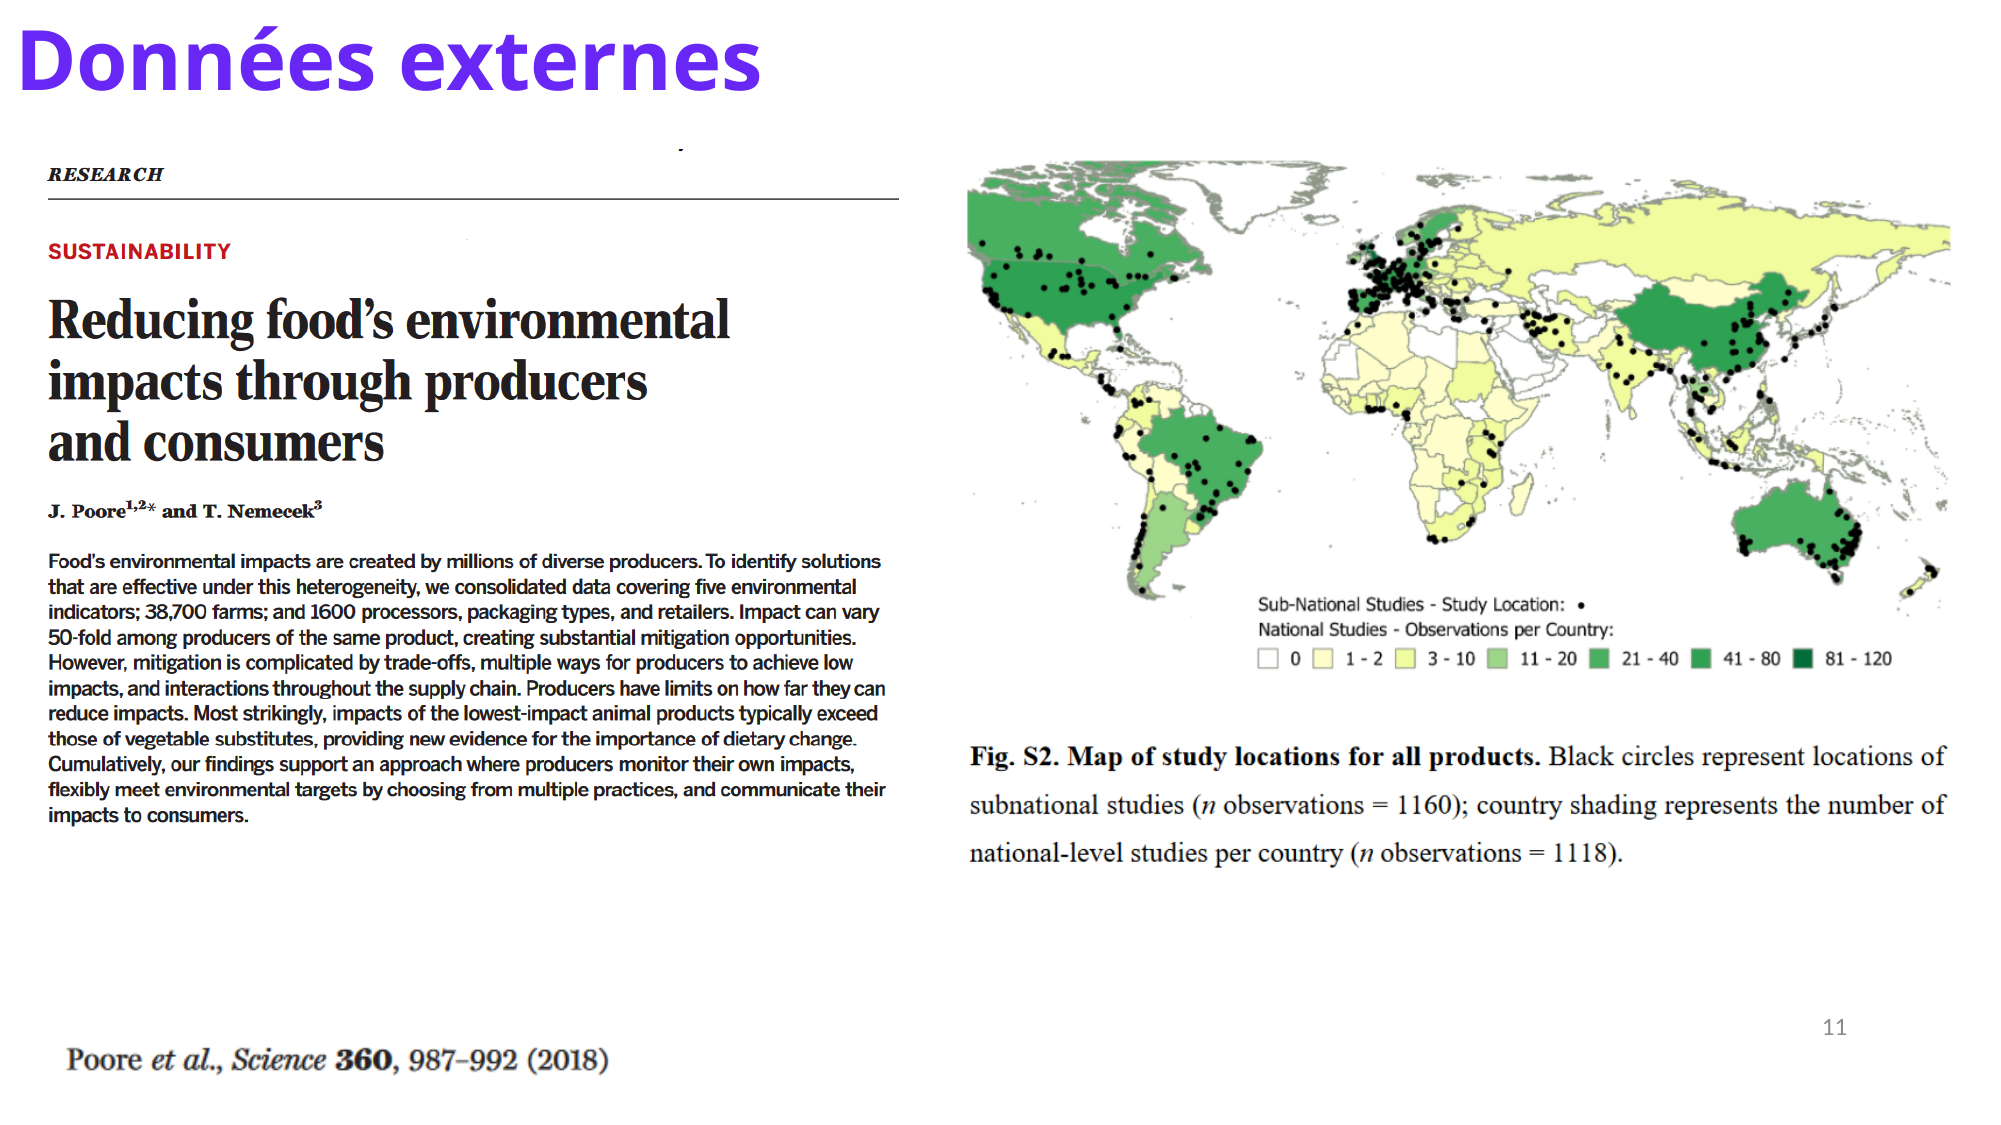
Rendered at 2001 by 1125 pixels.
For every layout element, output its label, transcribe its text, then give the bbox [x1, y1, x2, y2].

picture [48, 1033, 615, 1091]
picture [936, 149, 1972, 870]
slide_number 11 [1412, 995, 1863, 1056]
picture [28, 149, 899, 836]
title Données externes [0, 0, 956, 116]
